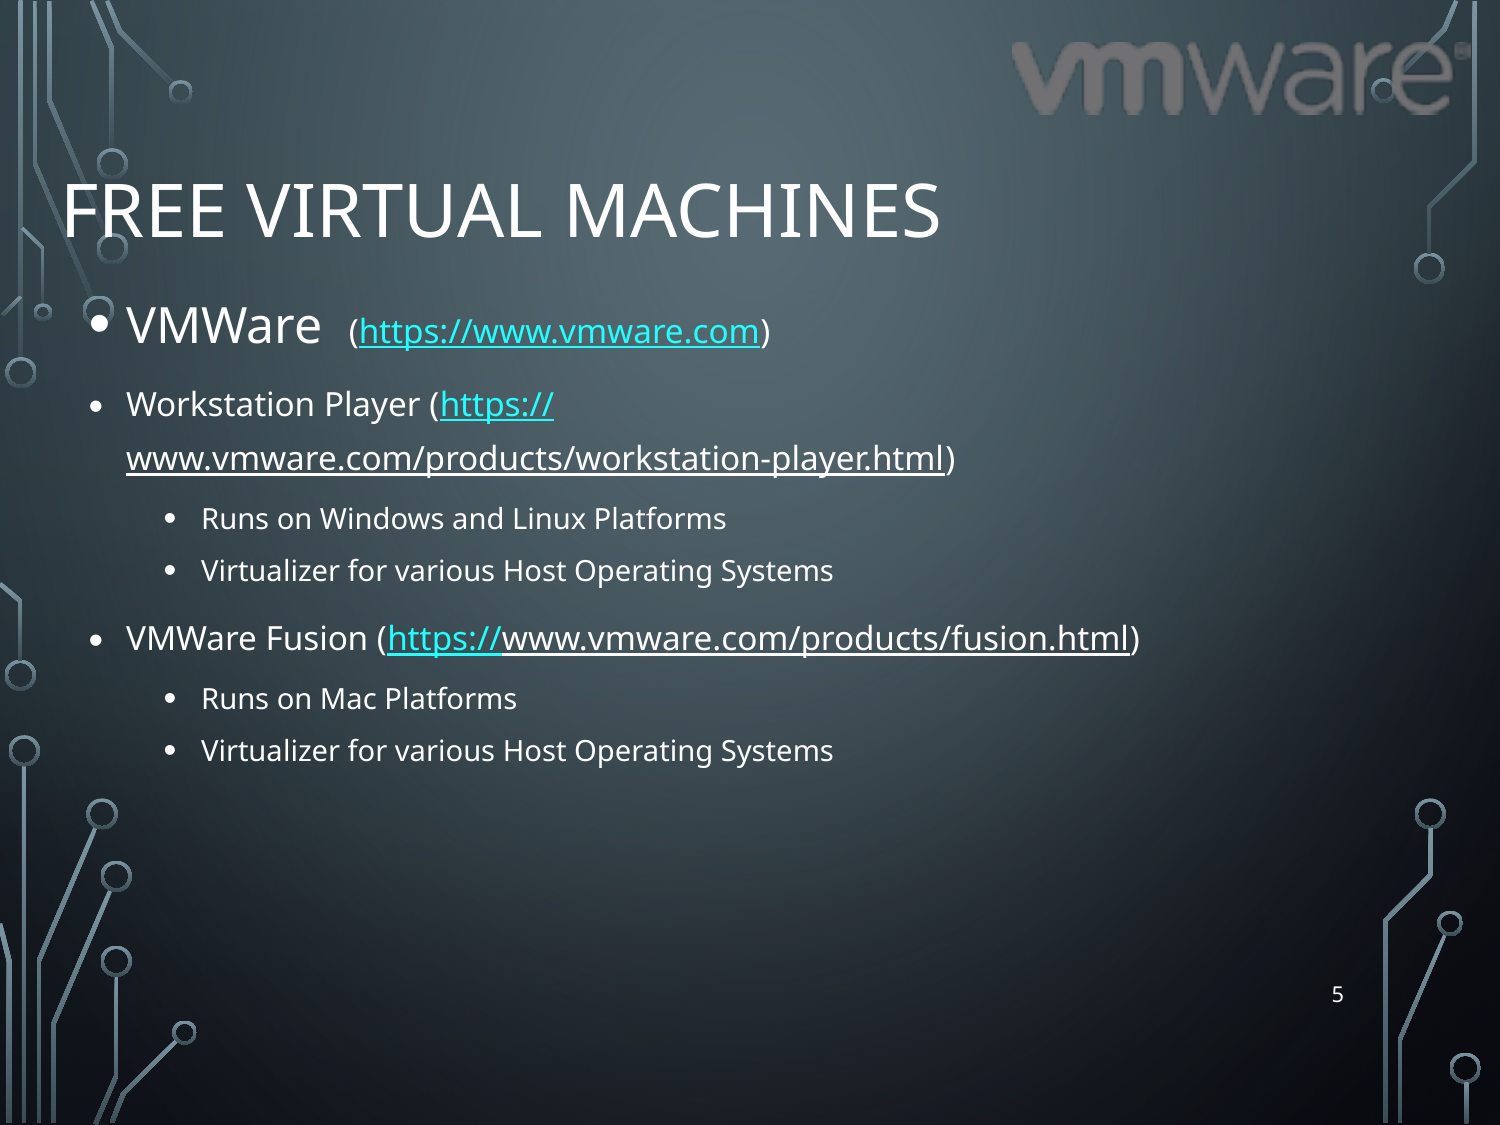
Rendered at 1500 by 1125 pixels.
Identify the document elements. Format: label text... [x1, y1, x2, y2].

slide_number 5 [1264, 965, 1360, 1025]
list VMWare (https://www.vmware.com) Workstation Player (https://www.vmware.com/products/workstation-player.html) Runs on Windows and Linux Platforms Virtualizer for various Host Operating Systems VMWare Fusion (https://www.vmware.com/products/fusion.html) Runs on Mac Platforms Virtualizer for various Host Operating Systems [73, 273, 1305, 1077]
picture [1011, 41, 1471, 115]
title Free Virtual Machines [45, 166, 1340, 262]
